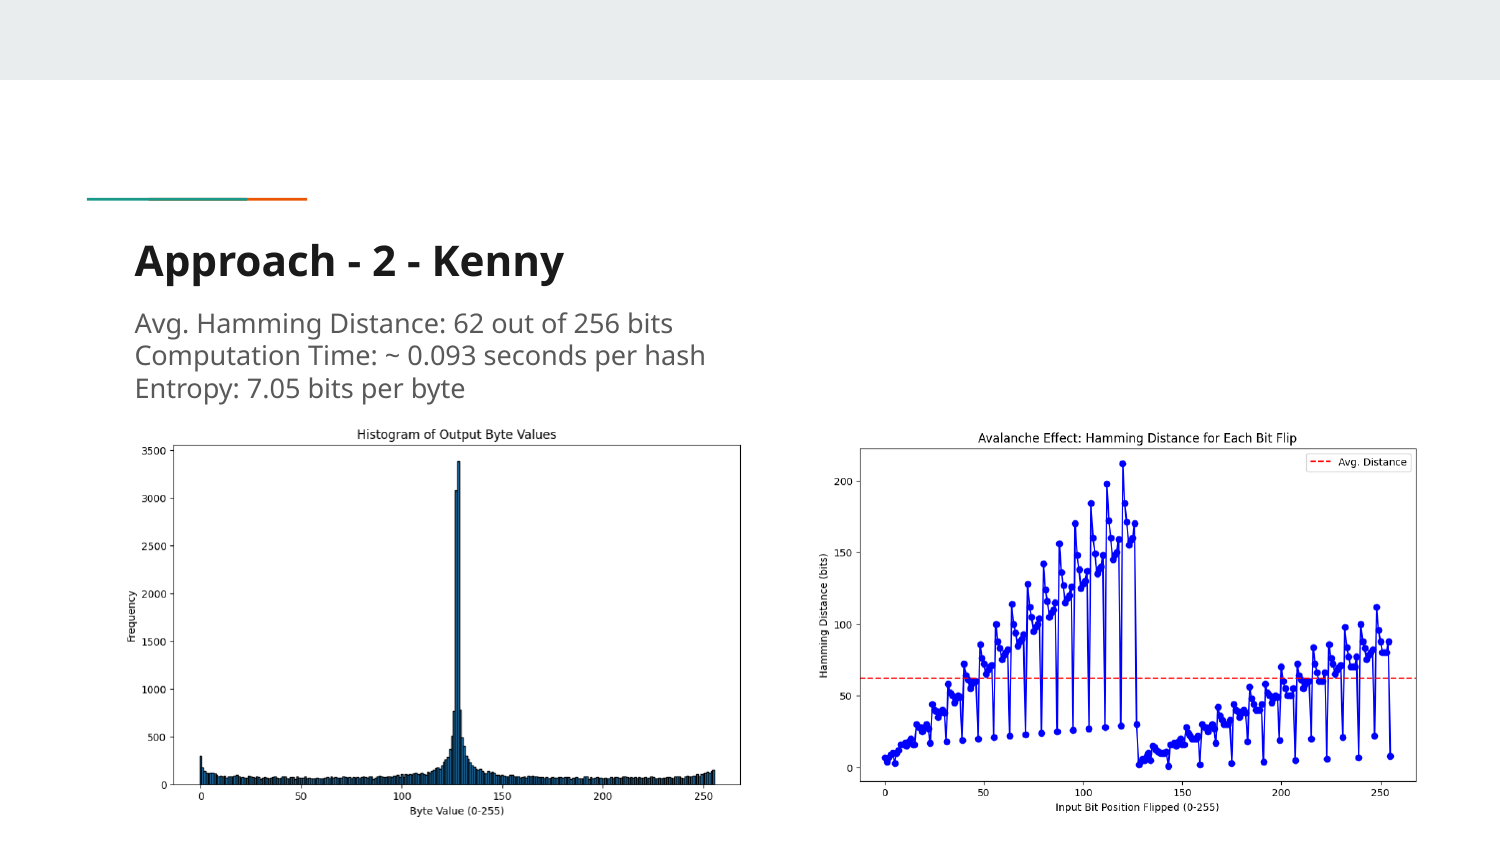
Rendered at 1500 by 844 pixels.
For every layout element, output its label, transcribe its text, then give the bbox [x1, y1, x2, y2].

picture [812, 425, 1422, 819]
text_box Avg. Hamming Distance: 62 out of 256 bits Computation Time: ~ 0.093 seconds per hash Entropy: 7.05 bits per byte [119, 290, 1127, 409]
picture [119, 421, 747, 823]
title Approach - 2 - Kenny [119, 216, 1381, 305]
